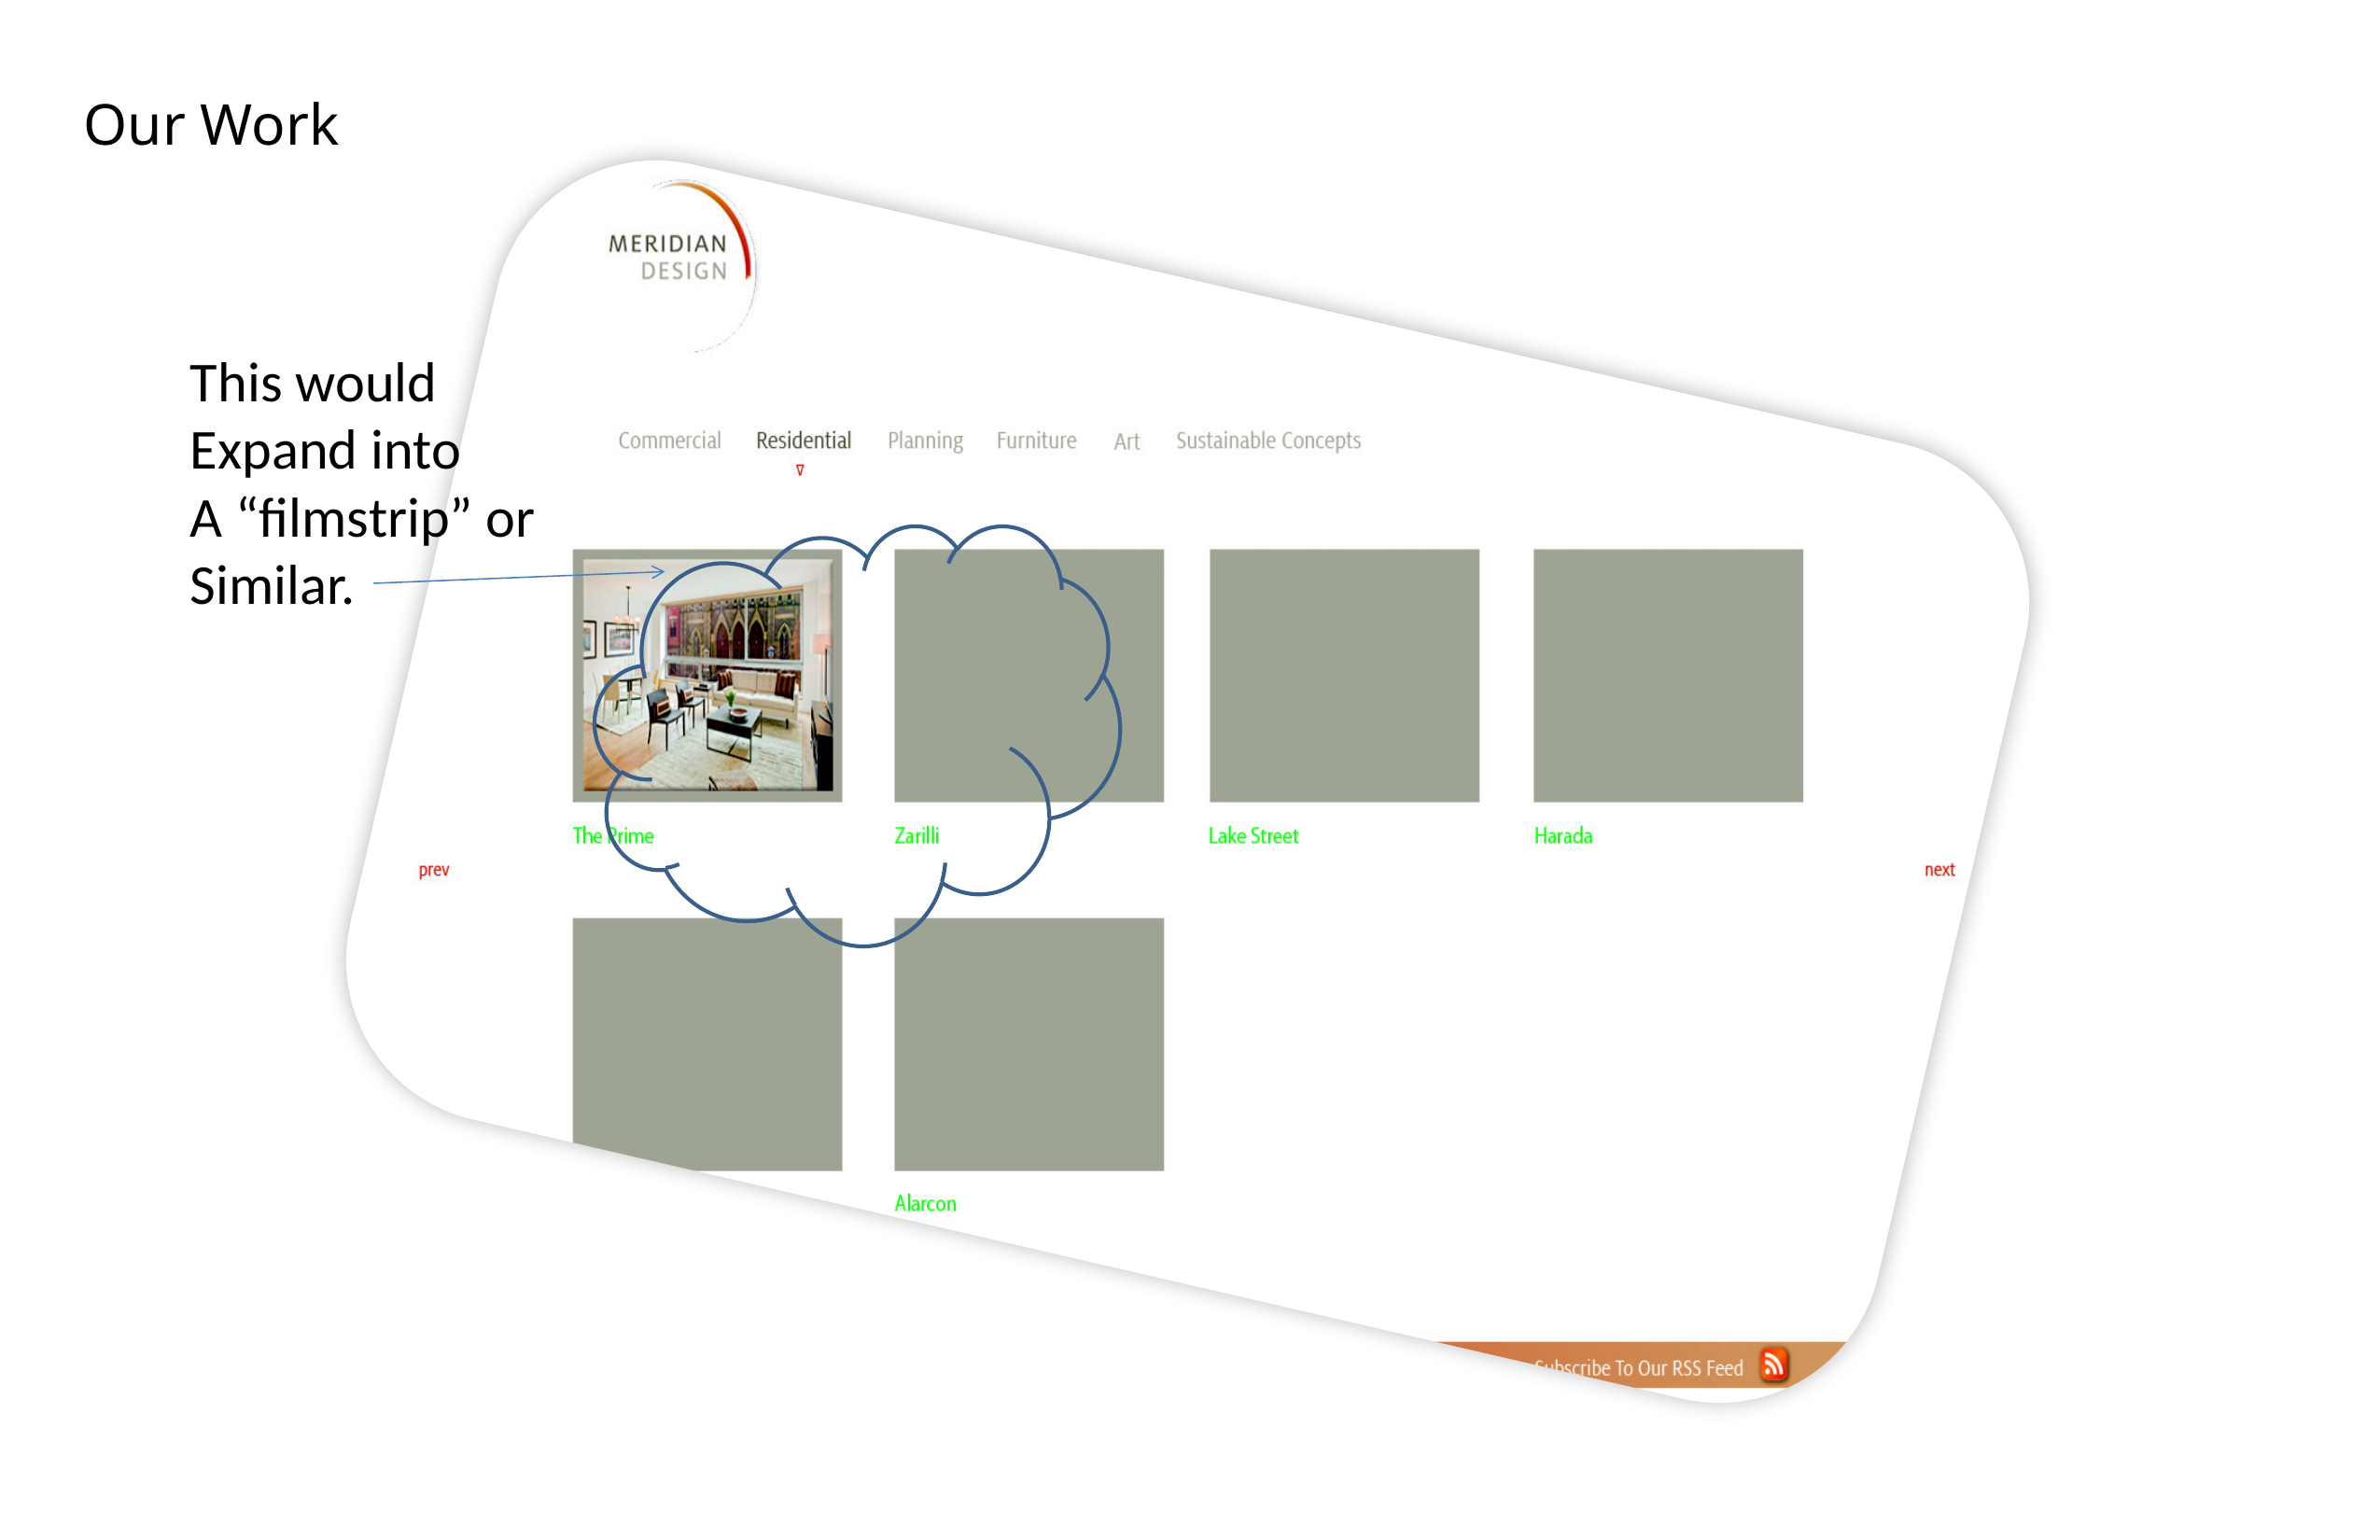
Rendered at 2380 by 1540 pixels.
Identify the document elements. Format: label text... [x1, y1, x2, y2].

picture [345, 163, 2030, 1404]
text_box Our Work [70, 81, 817, 163]
text_box This would Expand into A “filmstrip” or Similar. [176, 338, 399, 623]
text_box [372, 571, 665, 584]
